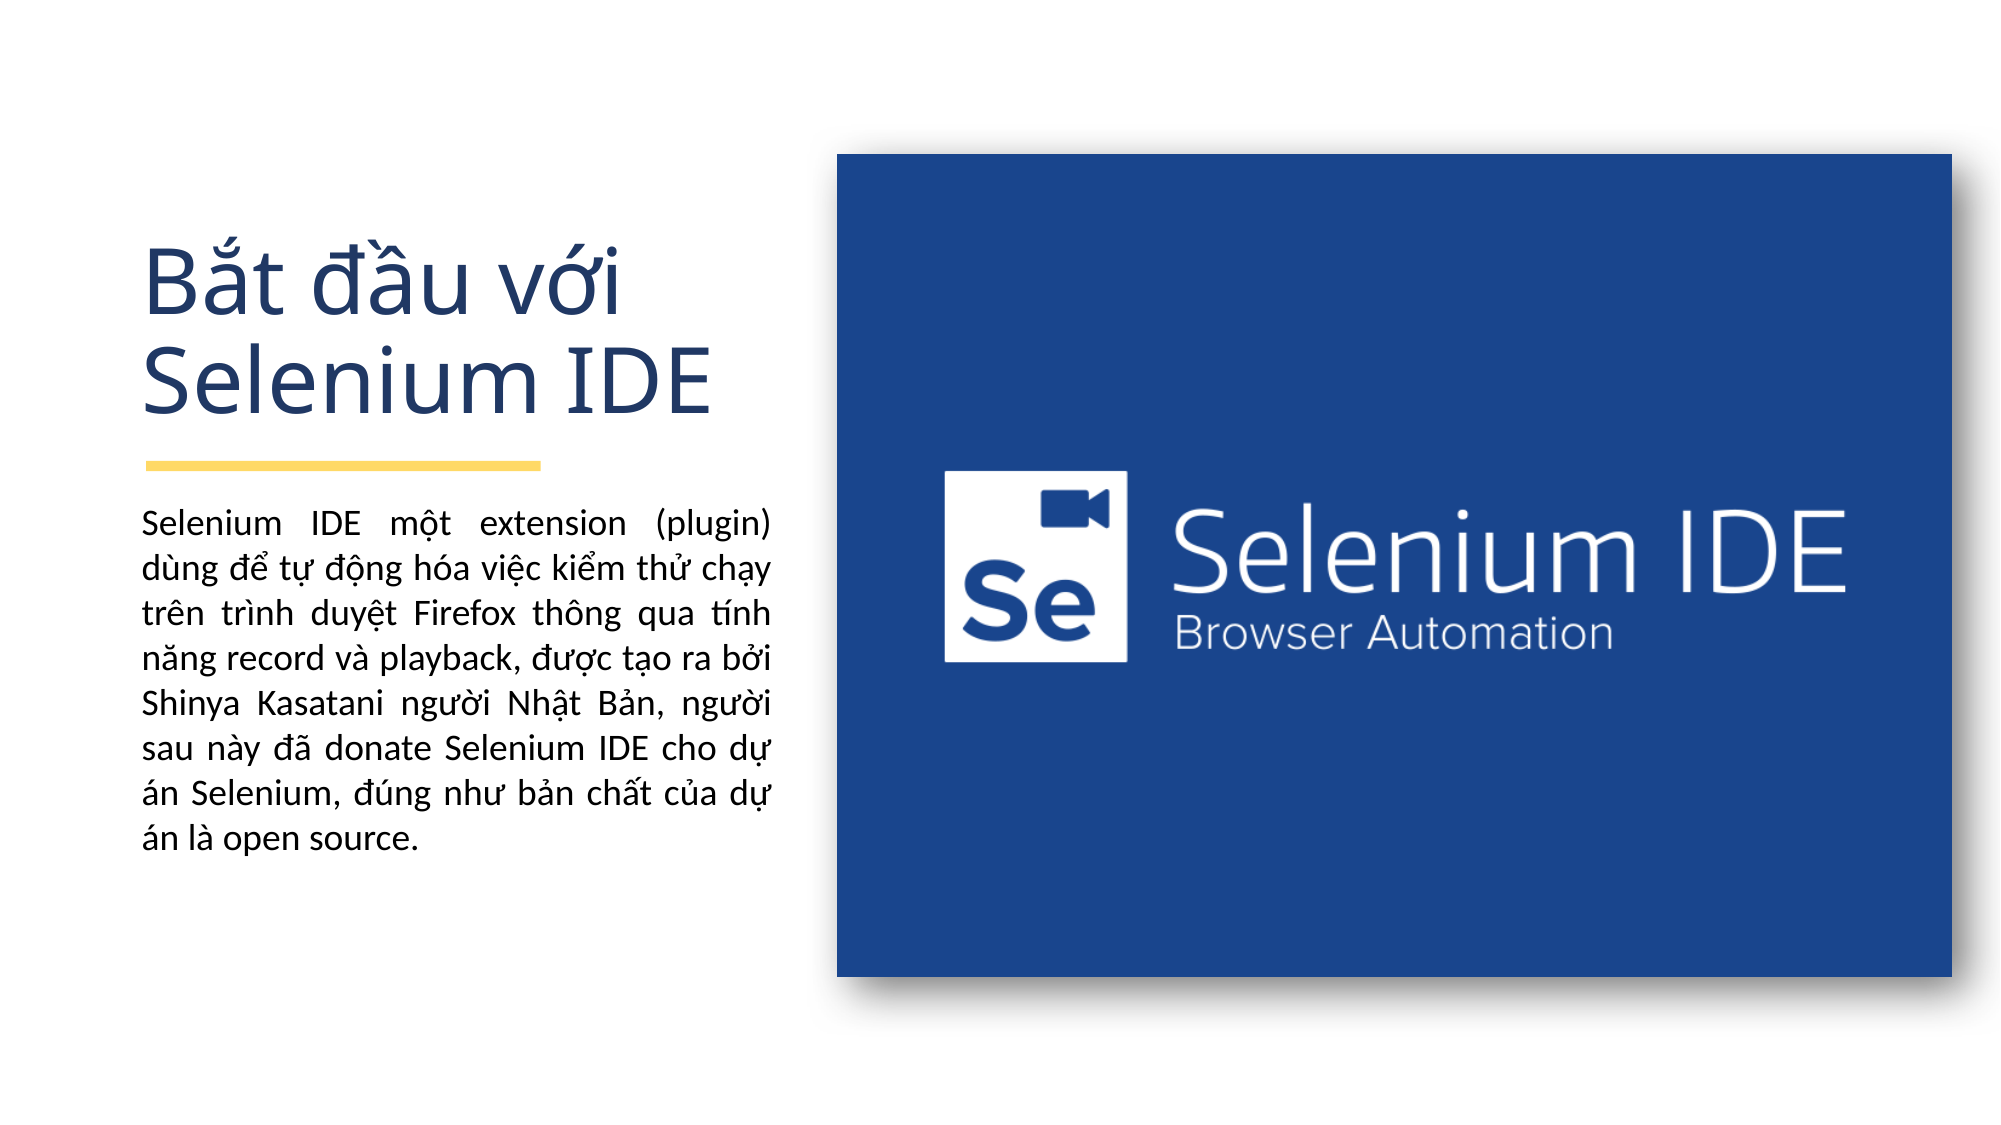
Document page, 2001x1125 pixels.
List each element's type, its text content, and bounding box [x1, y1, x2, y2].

picture [837, 154, 1952, 977]
text_box [145, 460, 542, 472]
title Bắt đầu với Selenium IDE [126, 227, 753, 442]
text_box Selenium IDE một extension (plugin) dùng để tự động hóa việc kiểm thử chạy trên trình duyệt Firefox thông qua tính năng record và playback, được tạo ra bởi Shinya Kasatani người Nhật Bản, người sau này đã donate Selenium IDE cho dự án Selenium, đúng như bản chất của dự án là open source. [126, 490, 788, 866]
